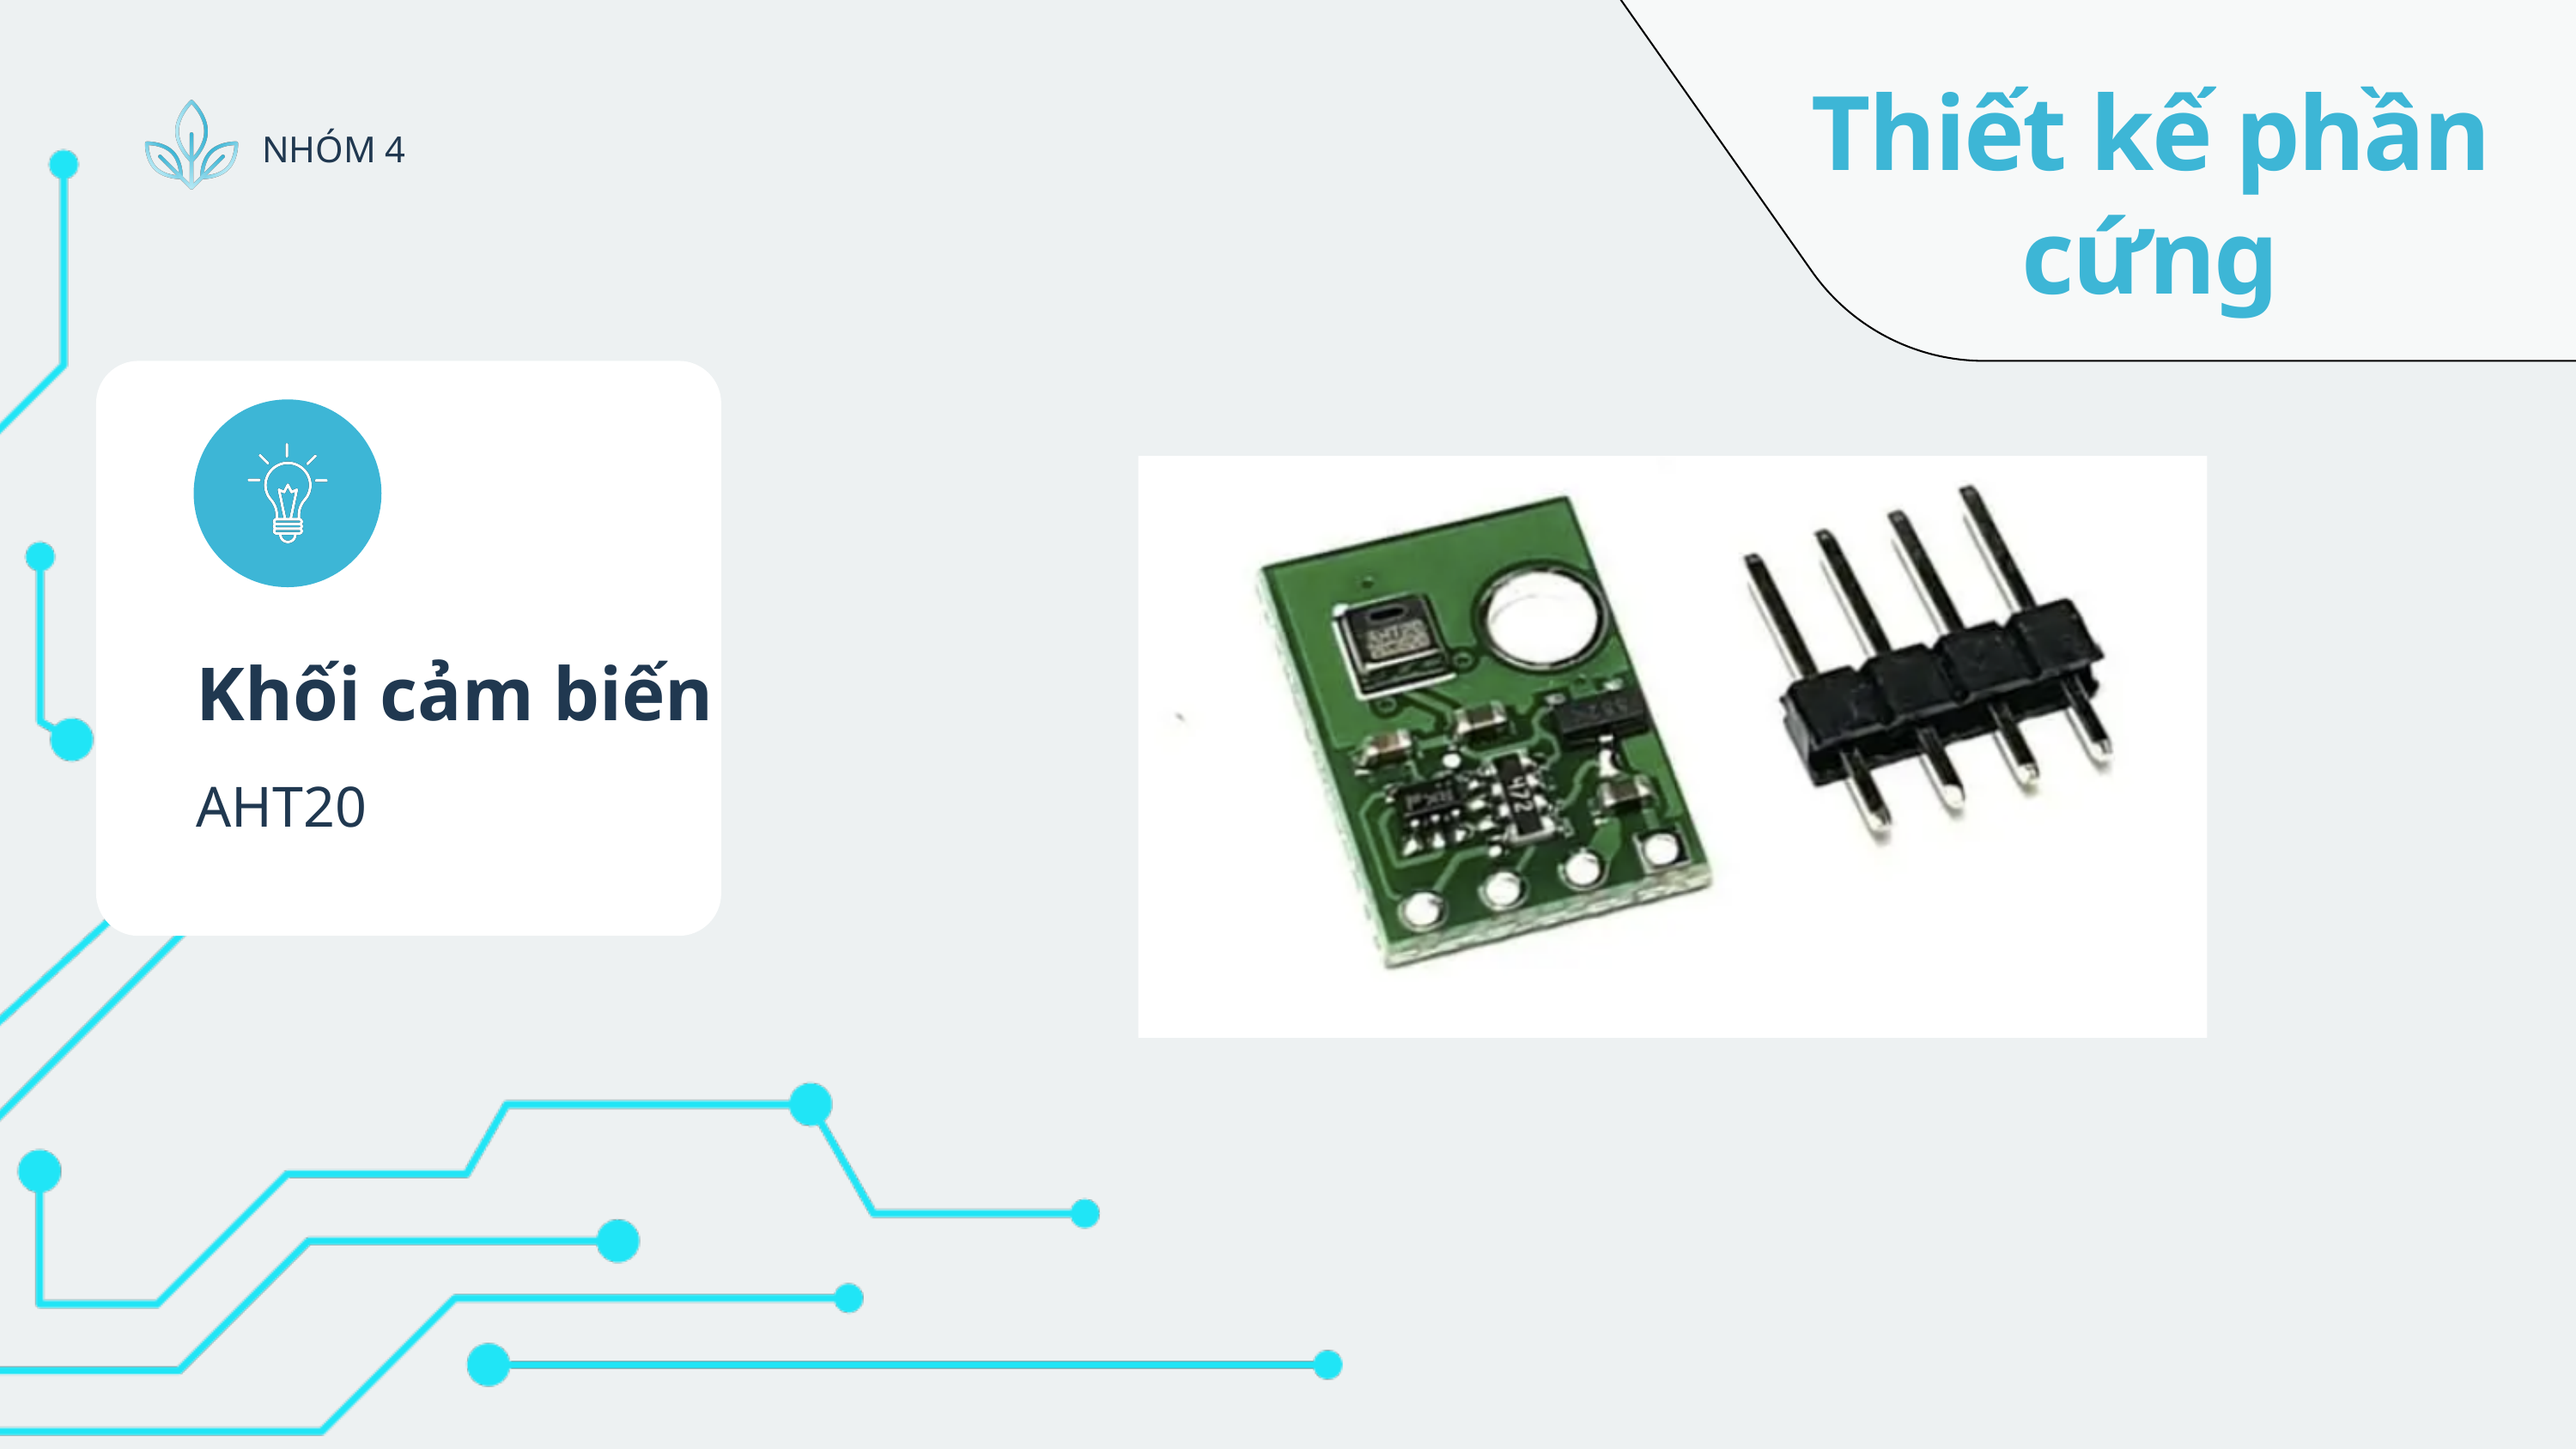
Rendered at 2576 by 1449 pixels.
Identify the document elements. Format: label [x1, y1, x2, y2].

text_box [95, 361, 722, 937]
text_box [1573, 0, 2576, 361]
text_box [1138, 456, 2208, 1038]
text_box [0, 0, 1343, 1449]
text_box [196, 646, 736, 846]
text_box [144, 100, 688, 191]
text_box [193, 399, 382, 588]
